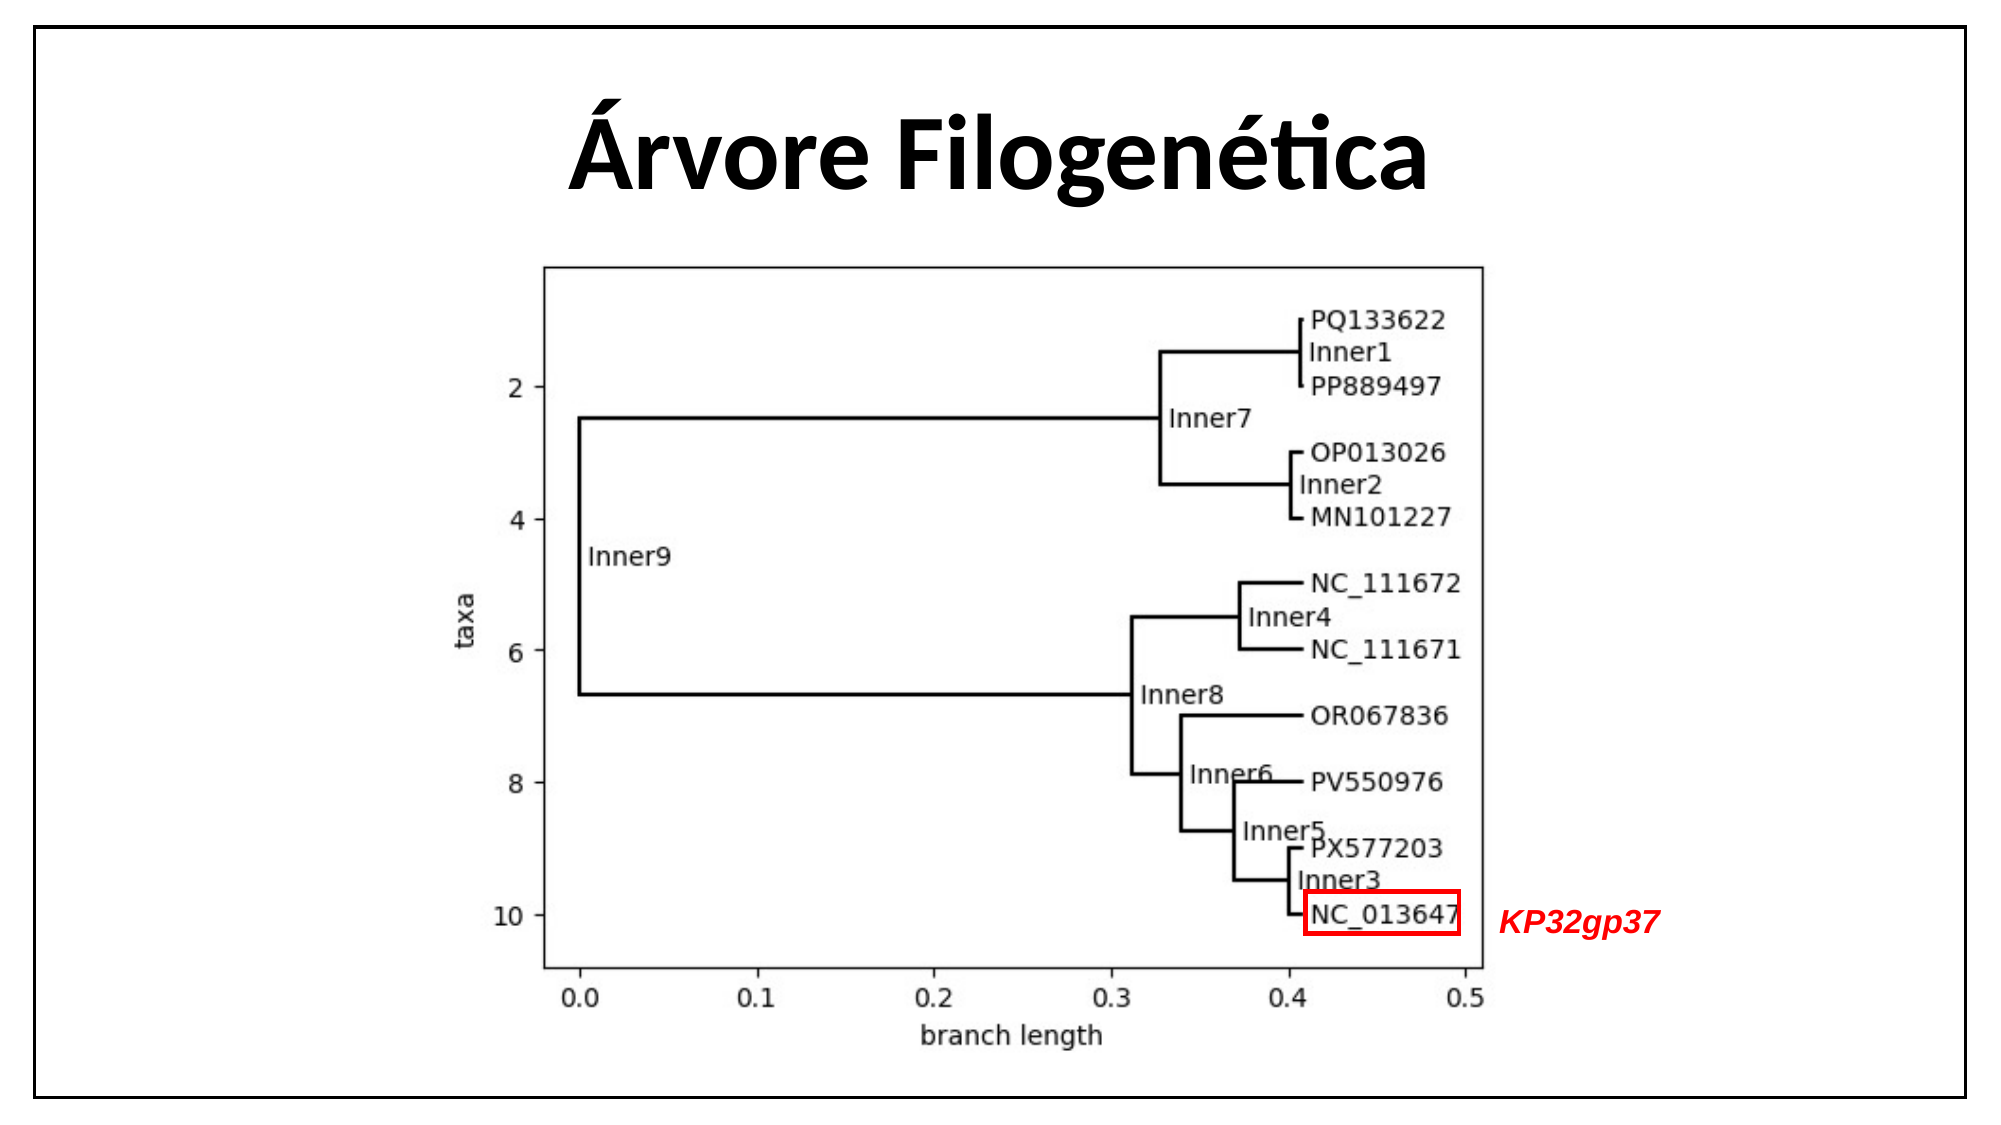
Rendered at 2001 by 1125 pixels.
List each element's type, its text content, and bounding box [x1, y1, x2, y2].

picture [436, 250, 1505, 1068]
text_box KP32gp37 [1505, 892, 1683, 948]
title Árvore Filogenética [509, 46, 1491, 250]
text_box Análise dos genes KP32gp15, KP32gp31, KP32gp37 & KP32gp38 [34, 26, 1966, 1099]
